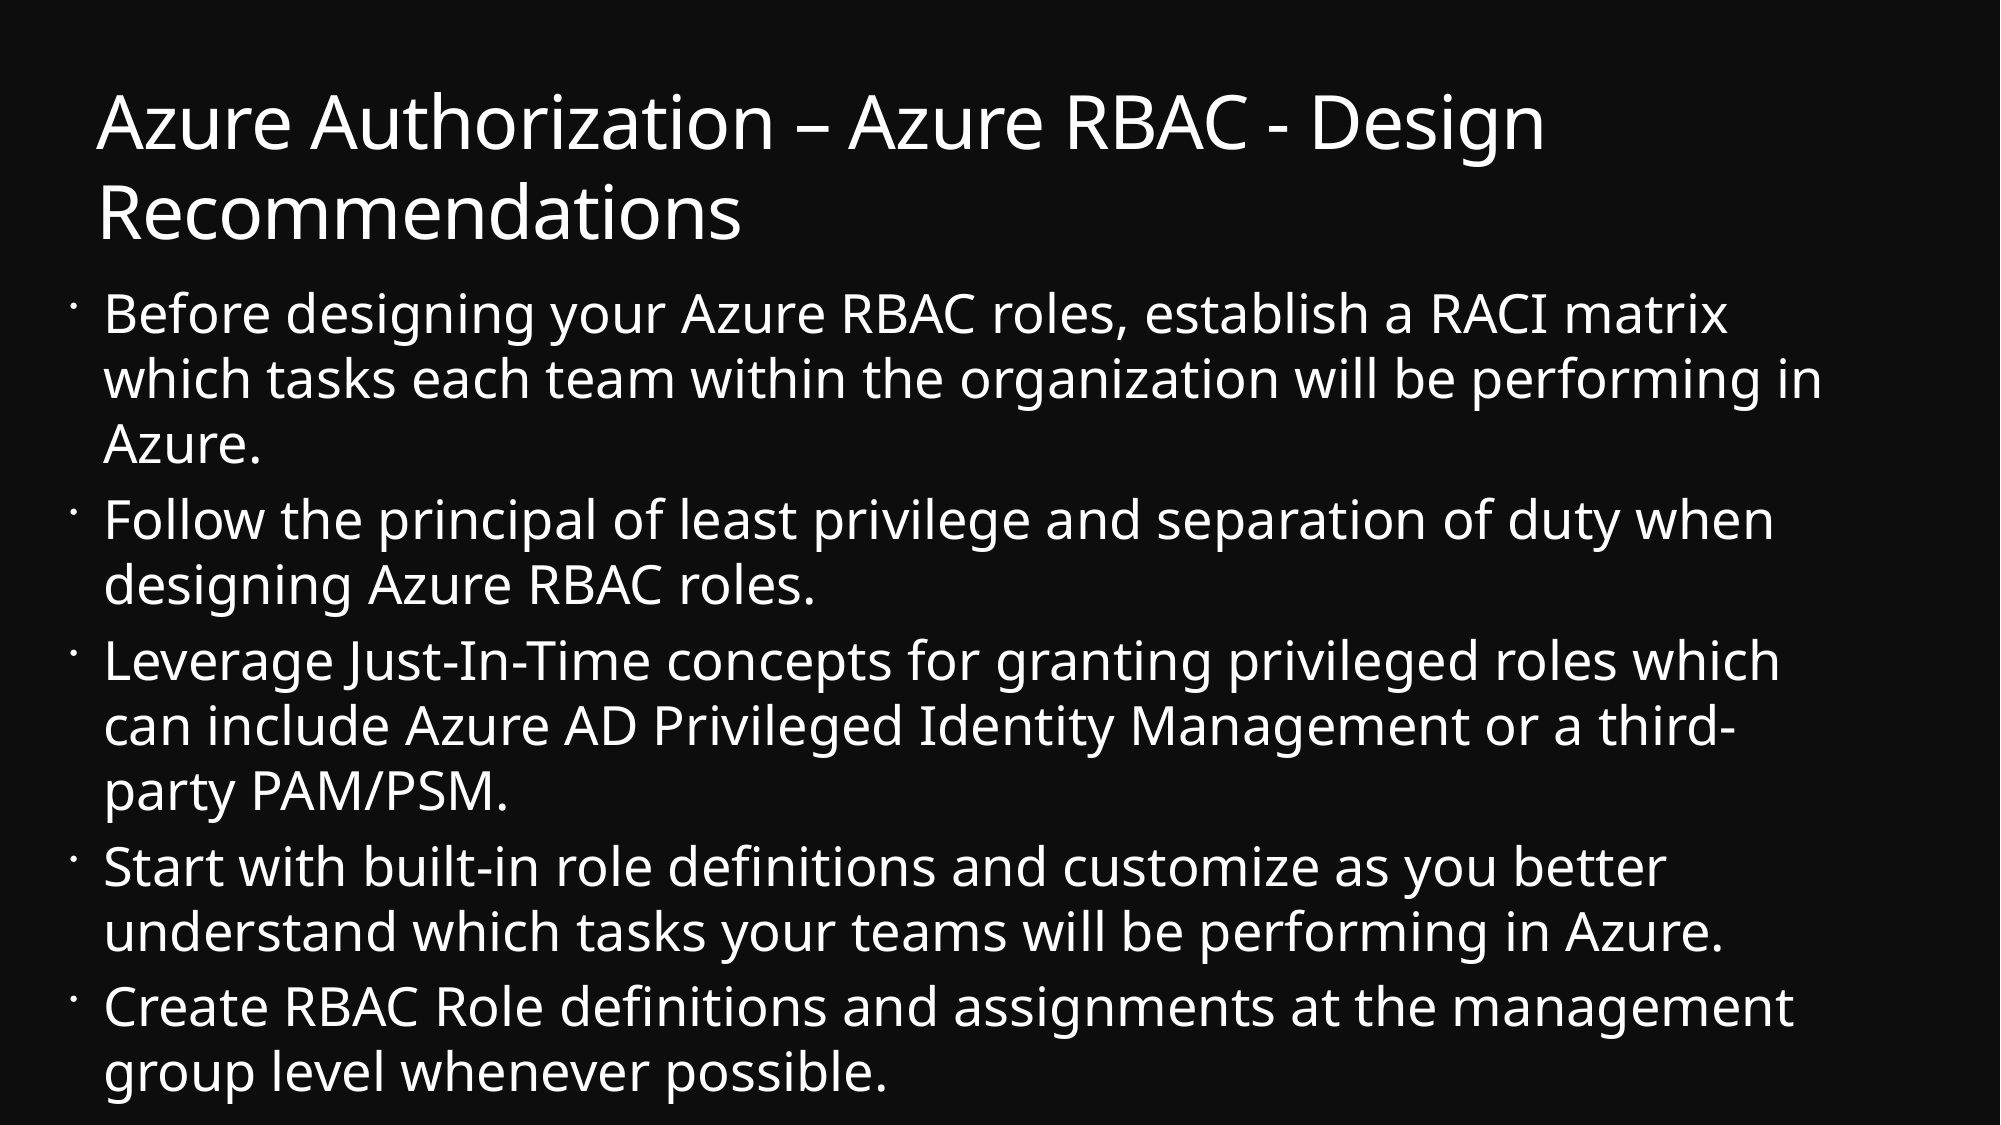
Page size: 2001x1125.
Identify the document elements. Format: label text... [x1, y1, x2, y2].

title Azure Authorization – Azure RBAC - Design Recommendations [96, 75, 1904, 257]
list Before designing your Azure RBAC roles, establish a RACI matrix which tasks each team within the organization will be performing in Azure. Follow the principal of least privilege and separation of duty when designing Azure RBAC roles. Leverage Just-In-Time concepts for granting privileged roles which can include Azure AD Privileged Identity Management or a third-party PAM/PSM. Start with built-in role definitions and customize as you better understand which tasks your teams will be performing in Azure. Create RBAC Role definitions and assignments at the management group level whenever possible. [65, 279, 1835, 1125]
